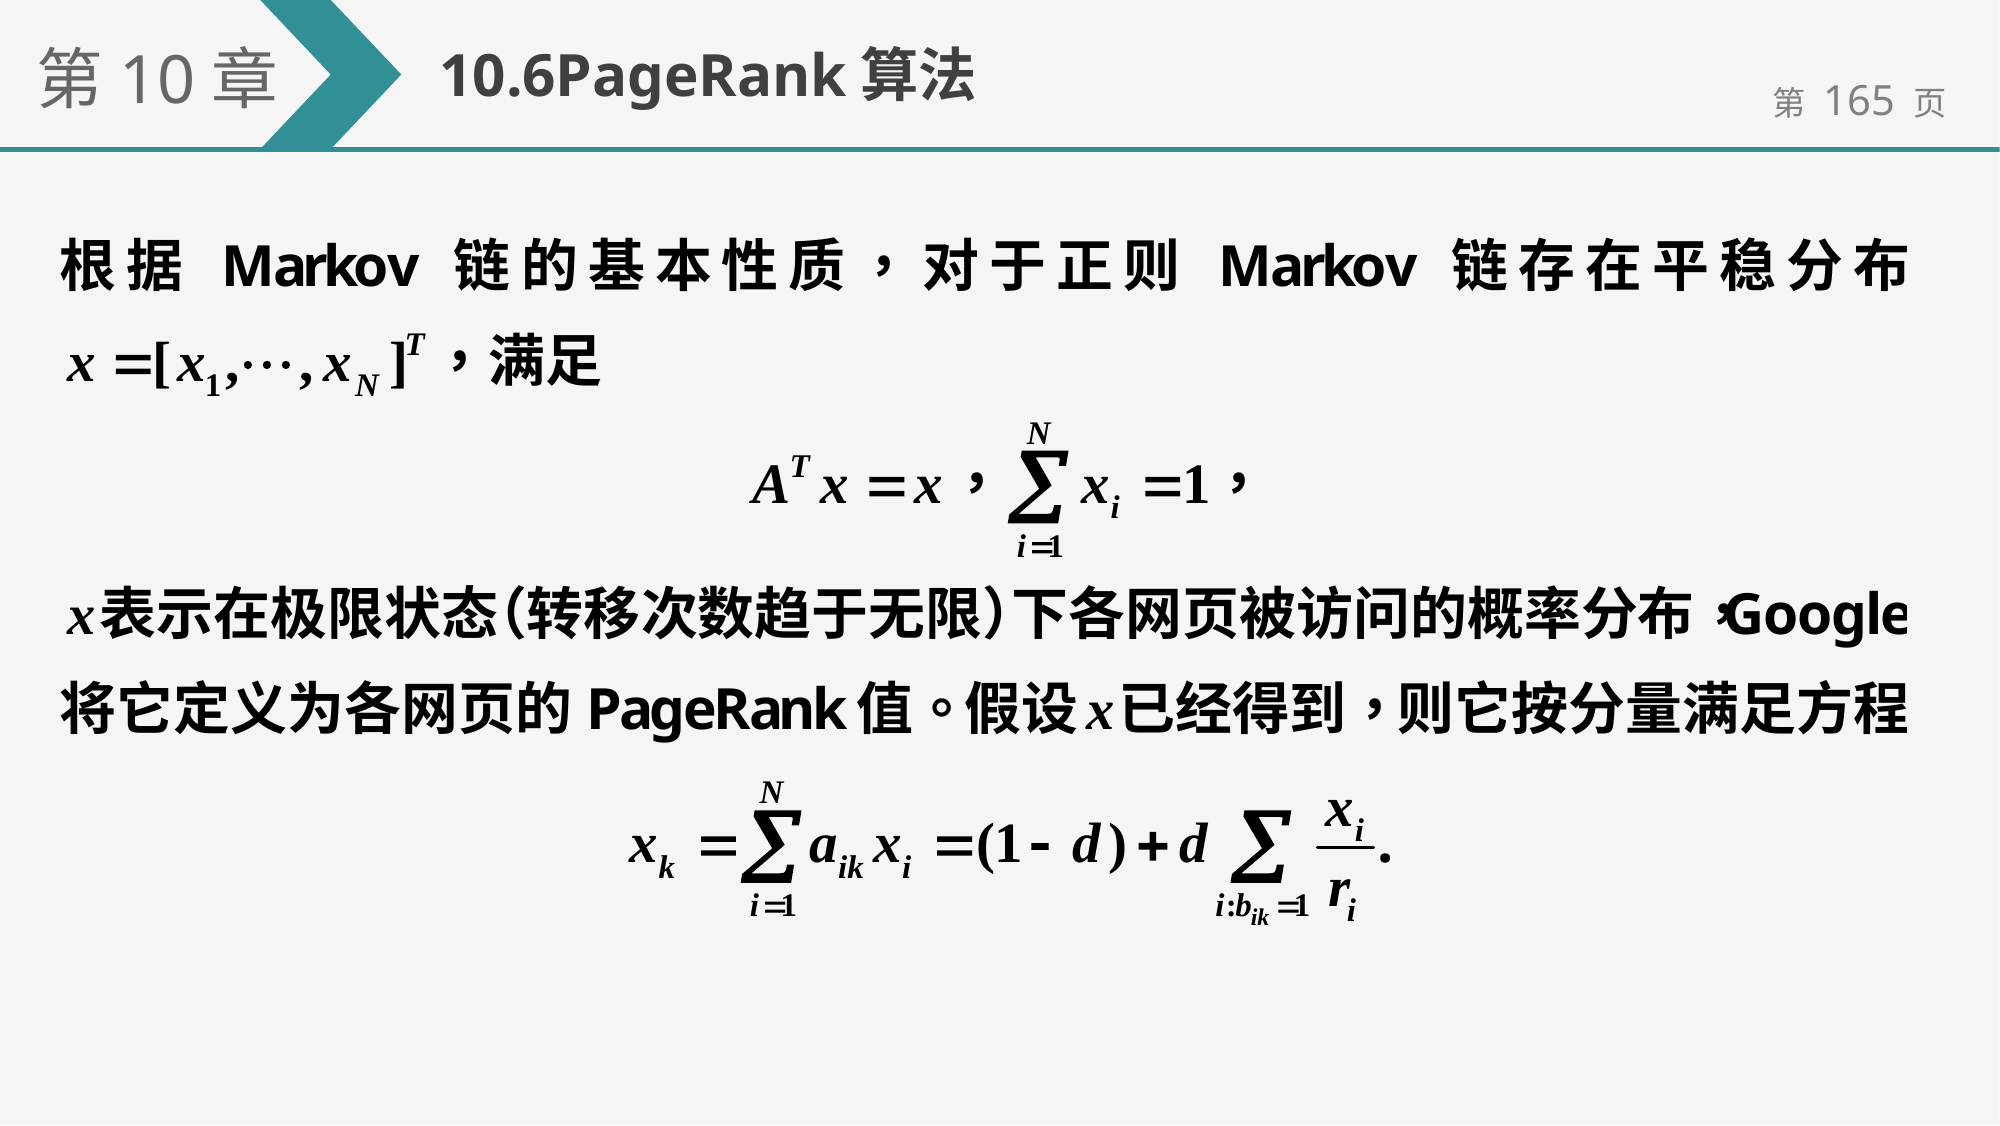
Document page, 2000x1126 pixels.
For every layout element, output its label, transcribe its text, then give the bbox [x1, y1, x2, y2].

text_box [59, 218, 1907, 979]
text_box 第10章 [21, 29, 294, 125]
text_box 10.6PageRank算法 [424, 31, 1532, 116]
text_box [258, 0, 403, 148]
